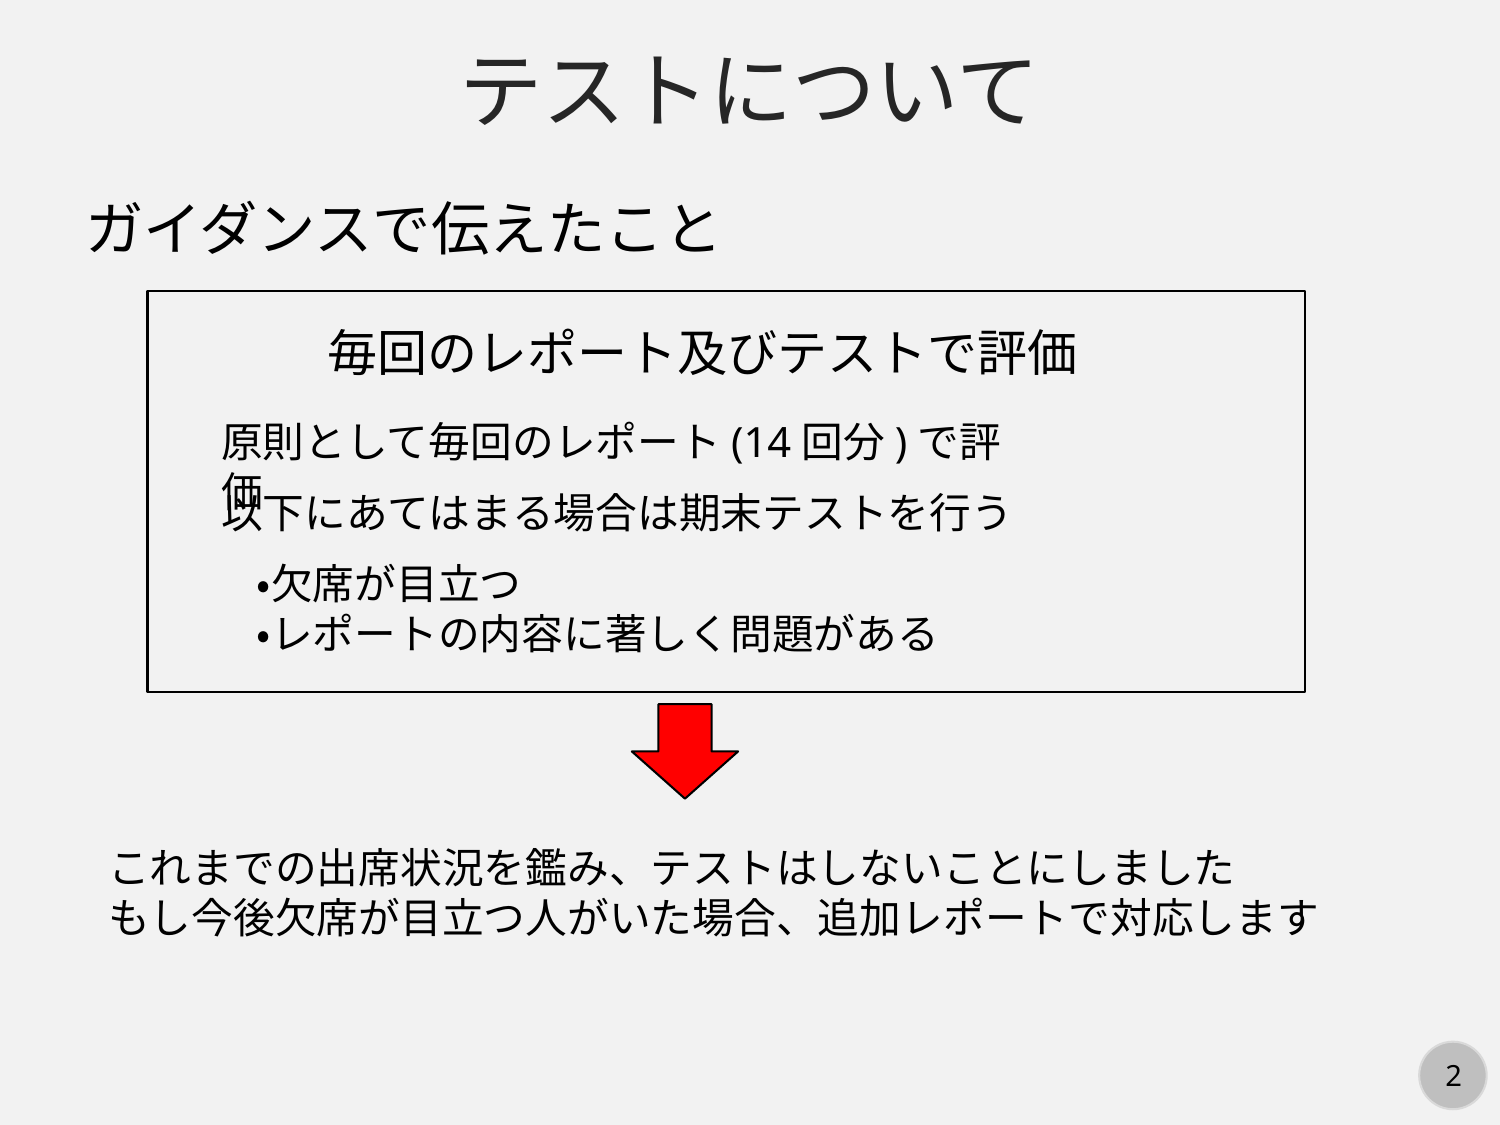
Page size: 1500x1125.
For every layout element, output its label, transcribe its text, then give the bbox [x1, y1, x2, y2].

text_box ガイダンスで伝えたこと [70, 184, 738, 270]
text_box [630, 703, 740, 800]
list テストについて [0, 31, 1500, 155]
text_box これまでの出席状況を鑑み、テストはしないことにしました もし今後欠席が目立つ人がいた場合、追加レポートで対応します [93, 834, 1334, 949]
text_box [146, 290, 1306, 693]
